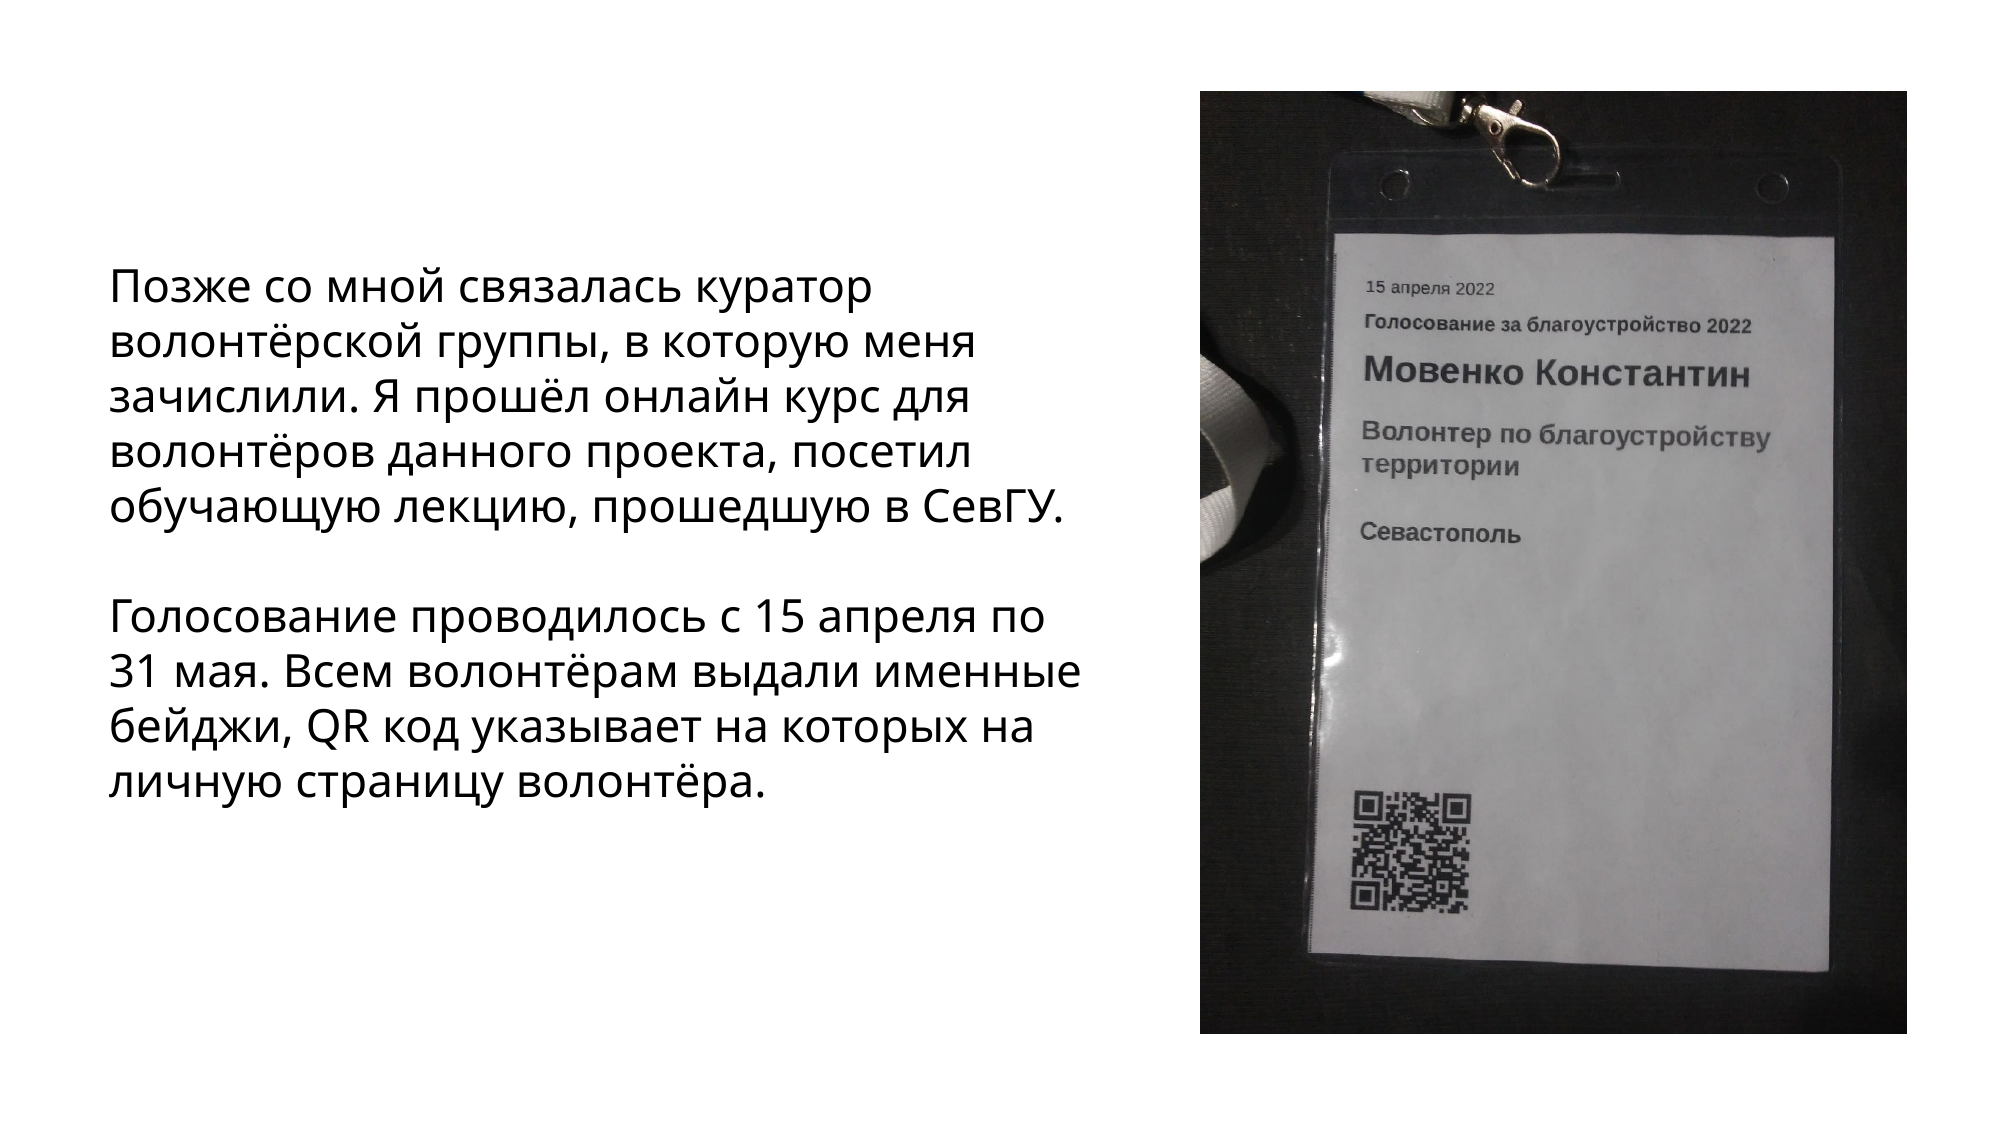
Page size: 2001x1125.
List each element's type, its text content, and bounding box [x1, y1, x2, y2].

picture [1199, 91, 1907, 1034]
text_box Позже со мной связалась куратор волонтёрской группы, в которую меня зачислили. Я прошёл онлайн курс для волонтёров данного проекта, посетил обучающую лекцию, прошедшую в СевГУ. Голосование проводилось с 15 апреля по 31 мая. Всем волонтёрам выдали именные бейджи, QR код указывает на которых на личную страницу волонтёра. [93, 249, 1120, 924]
